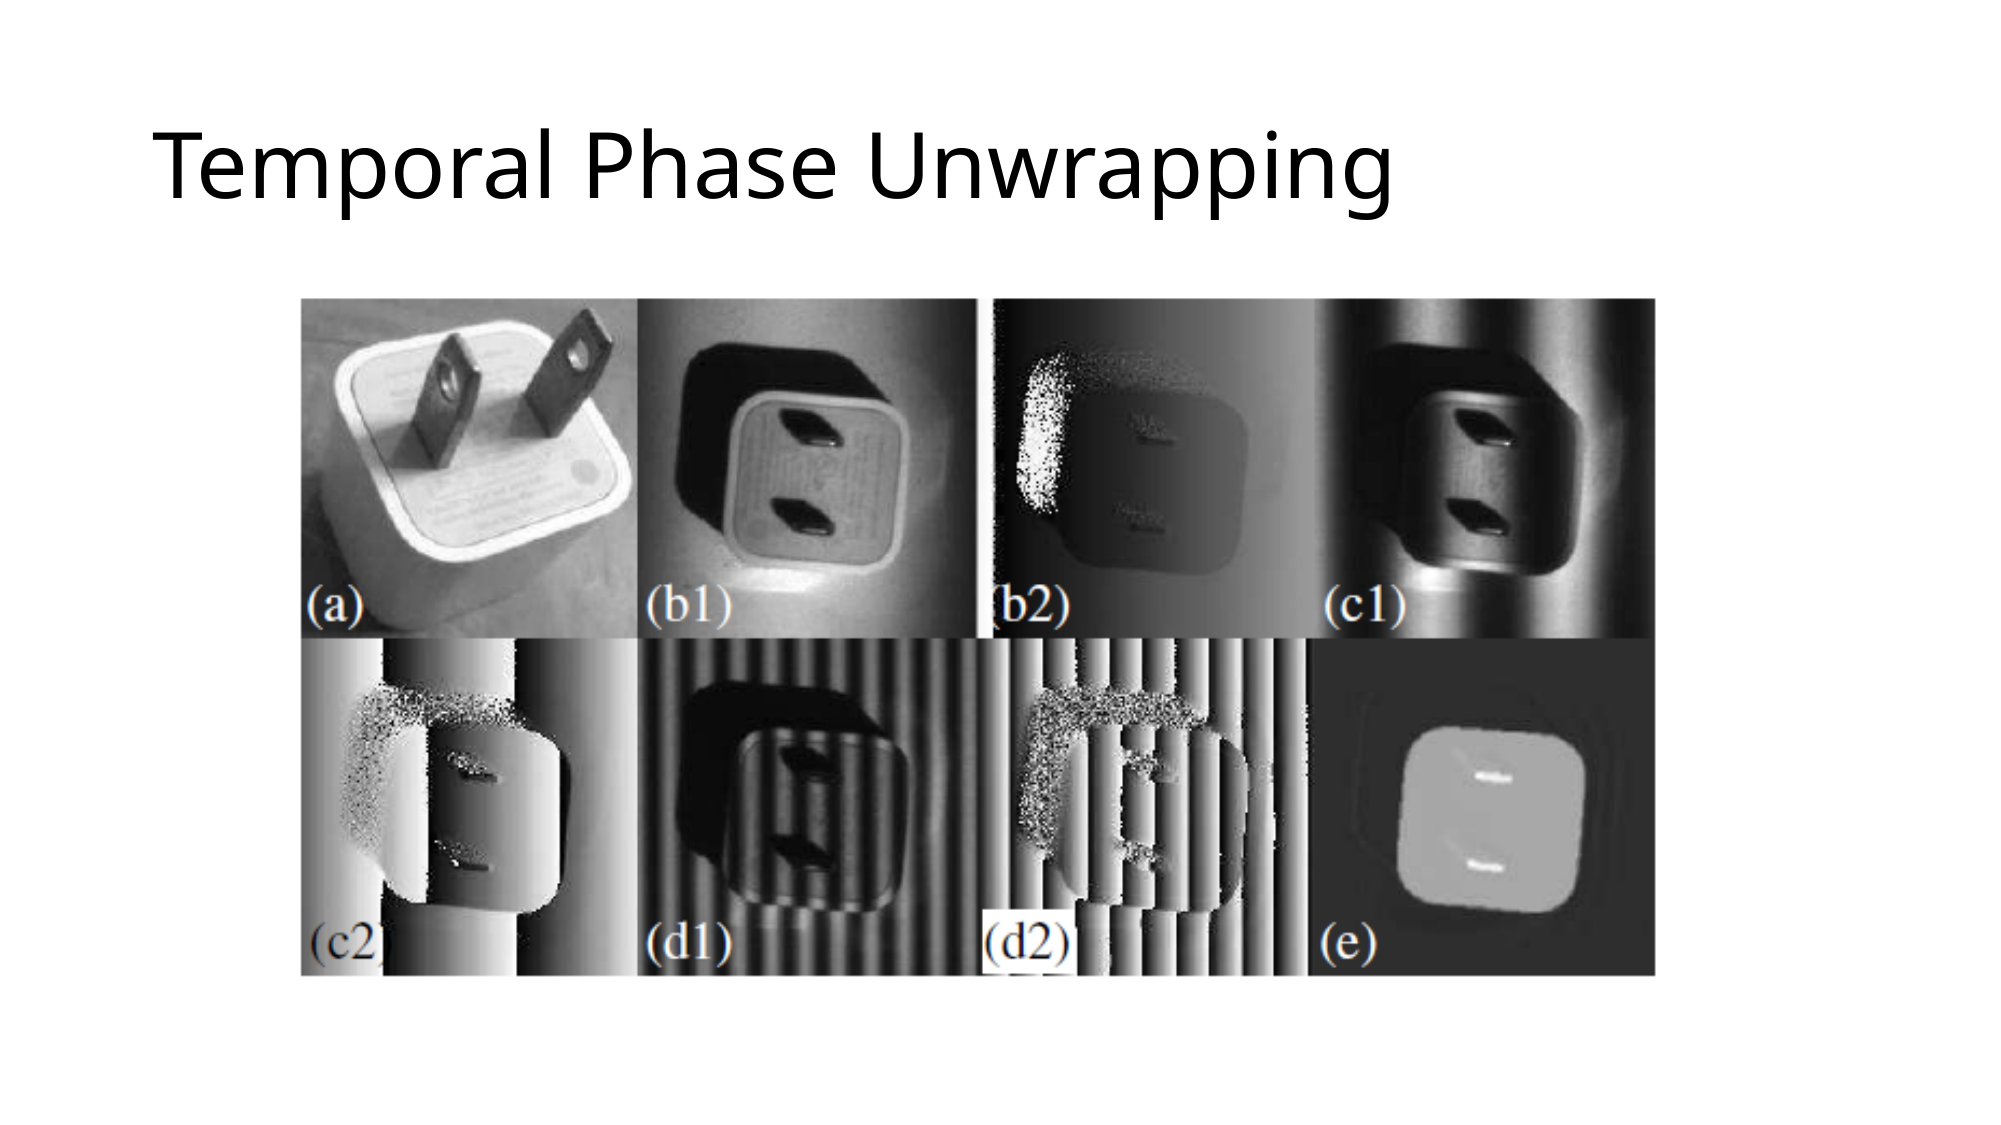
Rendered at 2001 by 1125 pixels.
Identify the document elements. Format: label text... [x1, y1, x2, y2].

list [265, 254, 1699, 996]
title Temporal Phase Unwrapping [137, 59, 1863, 278]
